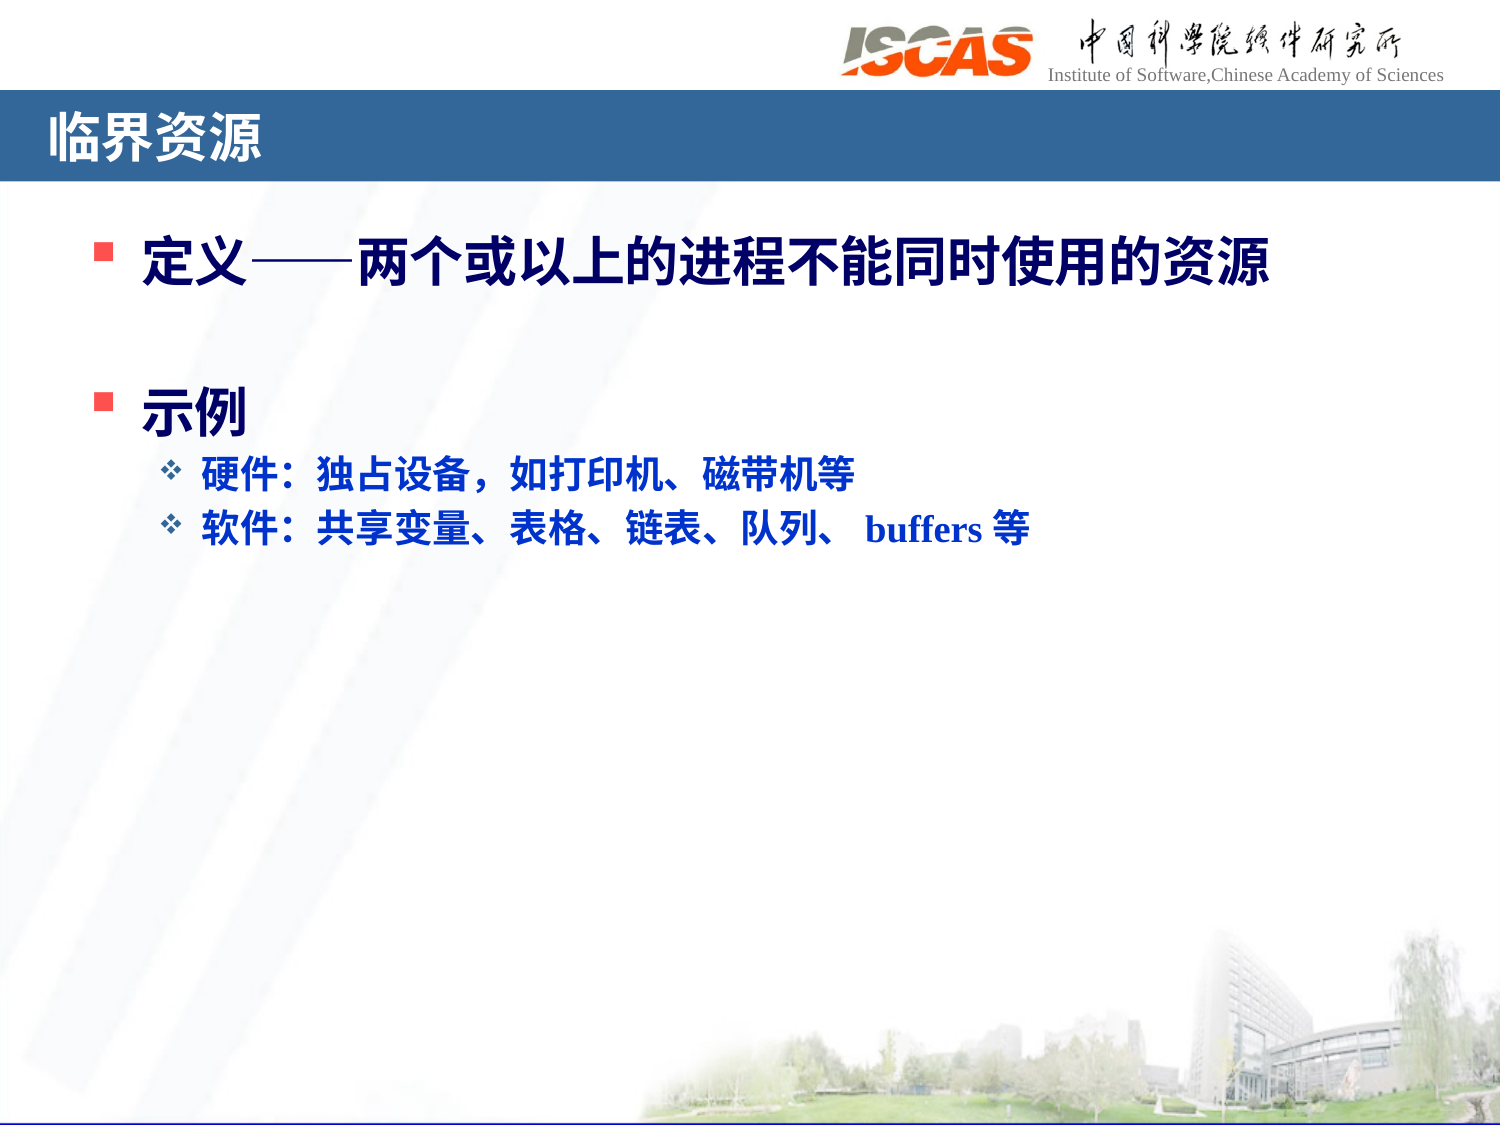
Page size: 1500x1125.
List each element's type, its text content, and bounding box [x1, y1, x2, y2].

picture [1077, 15, 1402, 71]
list 定义——两个或以上的进程不能同时使用的资源 示例 硬件：独占设备，如打印机、磁带机等 软件：共享变量、表格、链表、队列、buffers等 [73, 219, 1427, 1024]
picture [837, 18, 1045, 87]
picture [0, 182, 1500, 1125]
title 临界资源 [0, 89, 1500, 182]
